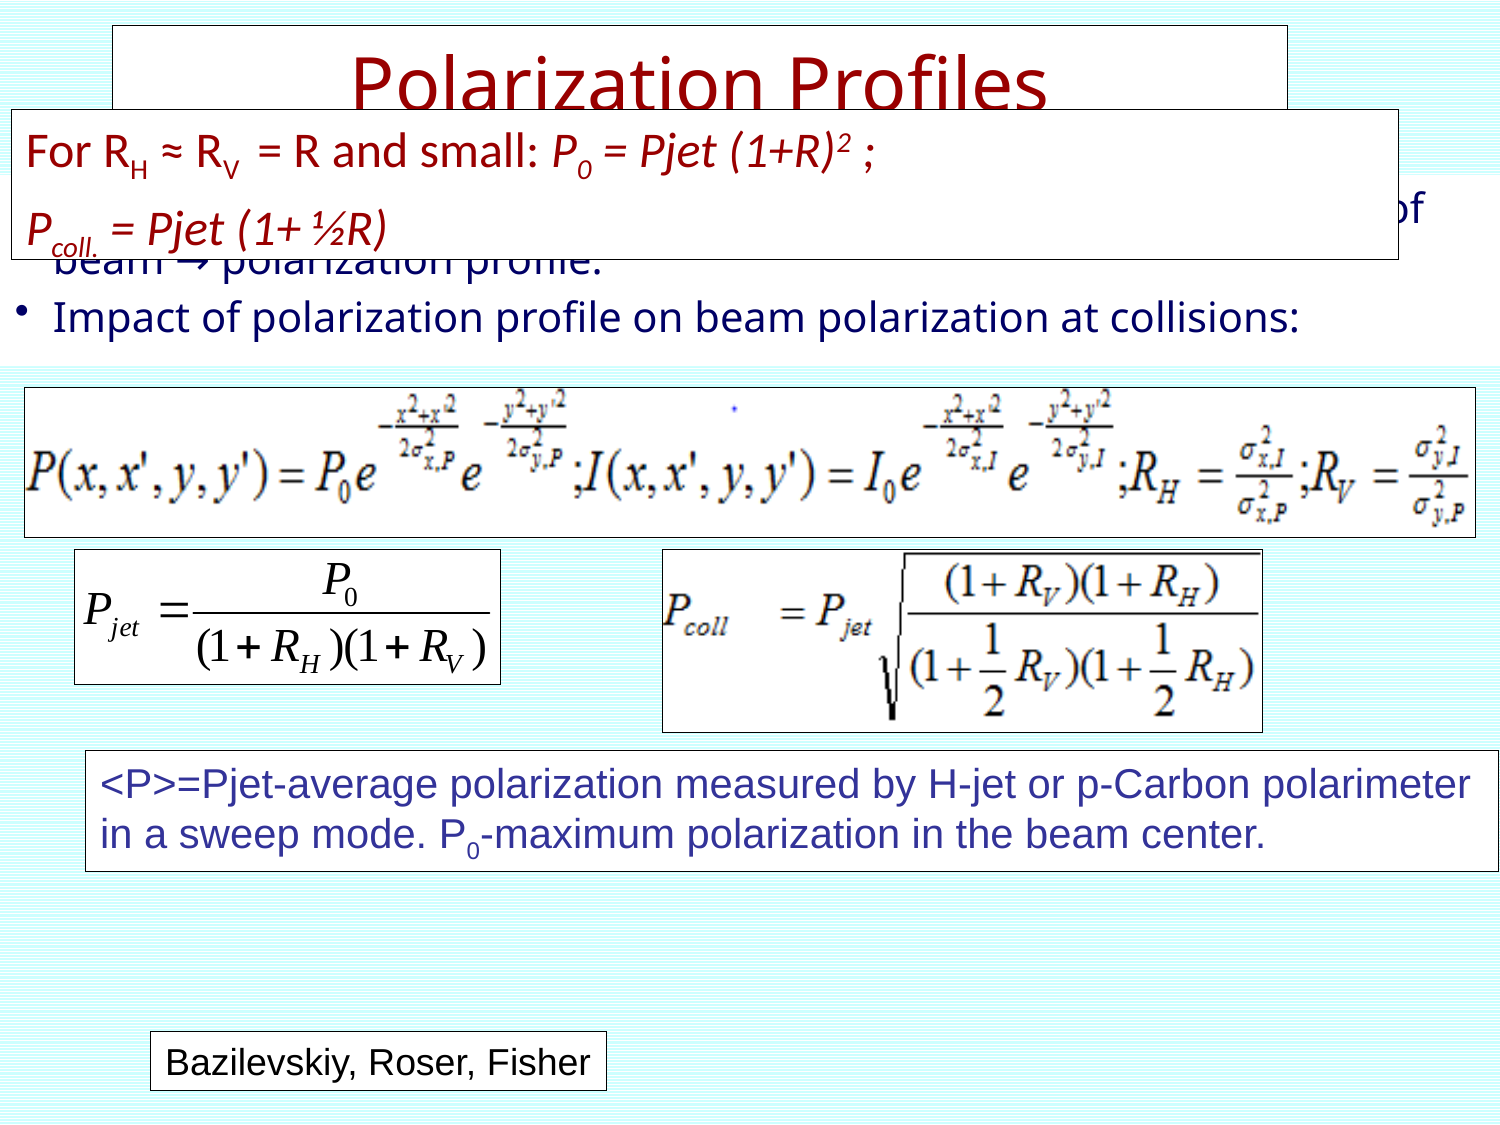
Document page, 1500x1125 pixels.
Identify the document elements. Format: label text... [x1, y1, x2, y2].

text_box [74, 549, 501, 685]
text_box Bazilevskiy, Roser, Fisher [150, 1030, 607, 1091]
text_box Polarization loss from intrinsic resonances: polarization lost at edge of beam → polarization profile. Impact of polarization profile on beam polarization at collisions: [0, 174, 1500, 367]
picture [24, 387, 1476, 538]
text_box <P>=Pjet-average polarization measured by H-jet or p-Carbon polarimeter in a sweep mode. P0-maximum polarization in the beam center. [85, 749, 1499, 872]
text_box For RH ≈ RV = R and small: P0 = Pjet (1+R)2 ; Pcoll. = Pjet (1+ ½R) [10, 109, 1399, 260]
picture [662, 549, 1263, 733]
title Polarization Profiles [112, 24, 1288, 109]
